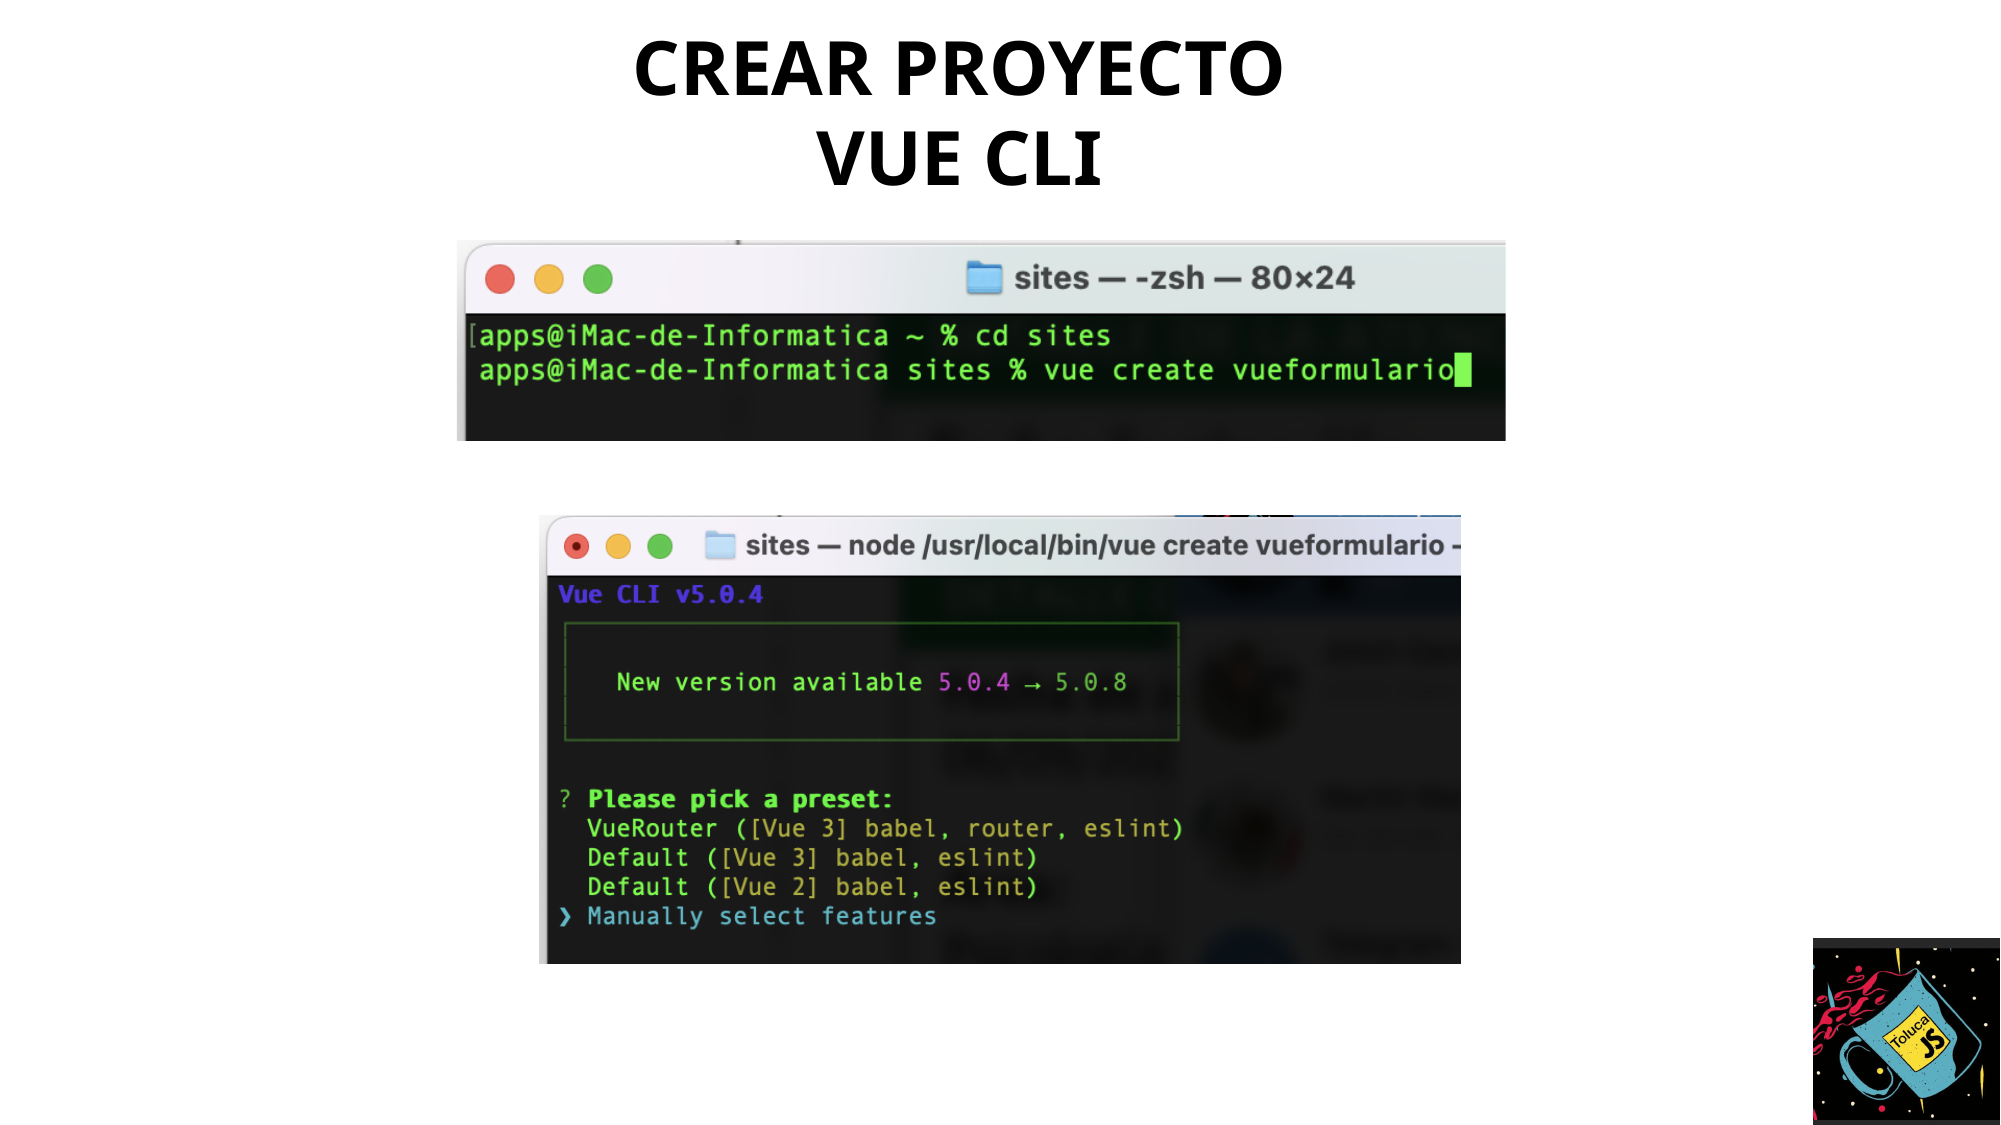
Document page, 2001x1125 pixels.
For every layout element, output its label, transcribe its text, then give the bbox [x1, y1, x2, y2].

text_box CREAR PROYECTO VUE CLI [413, 13, 1506, 208]
picture [456, 240, 1506, 441]
picture [539, 515, 1461, 964]
picture [1813, 938, 2000, 1125]
